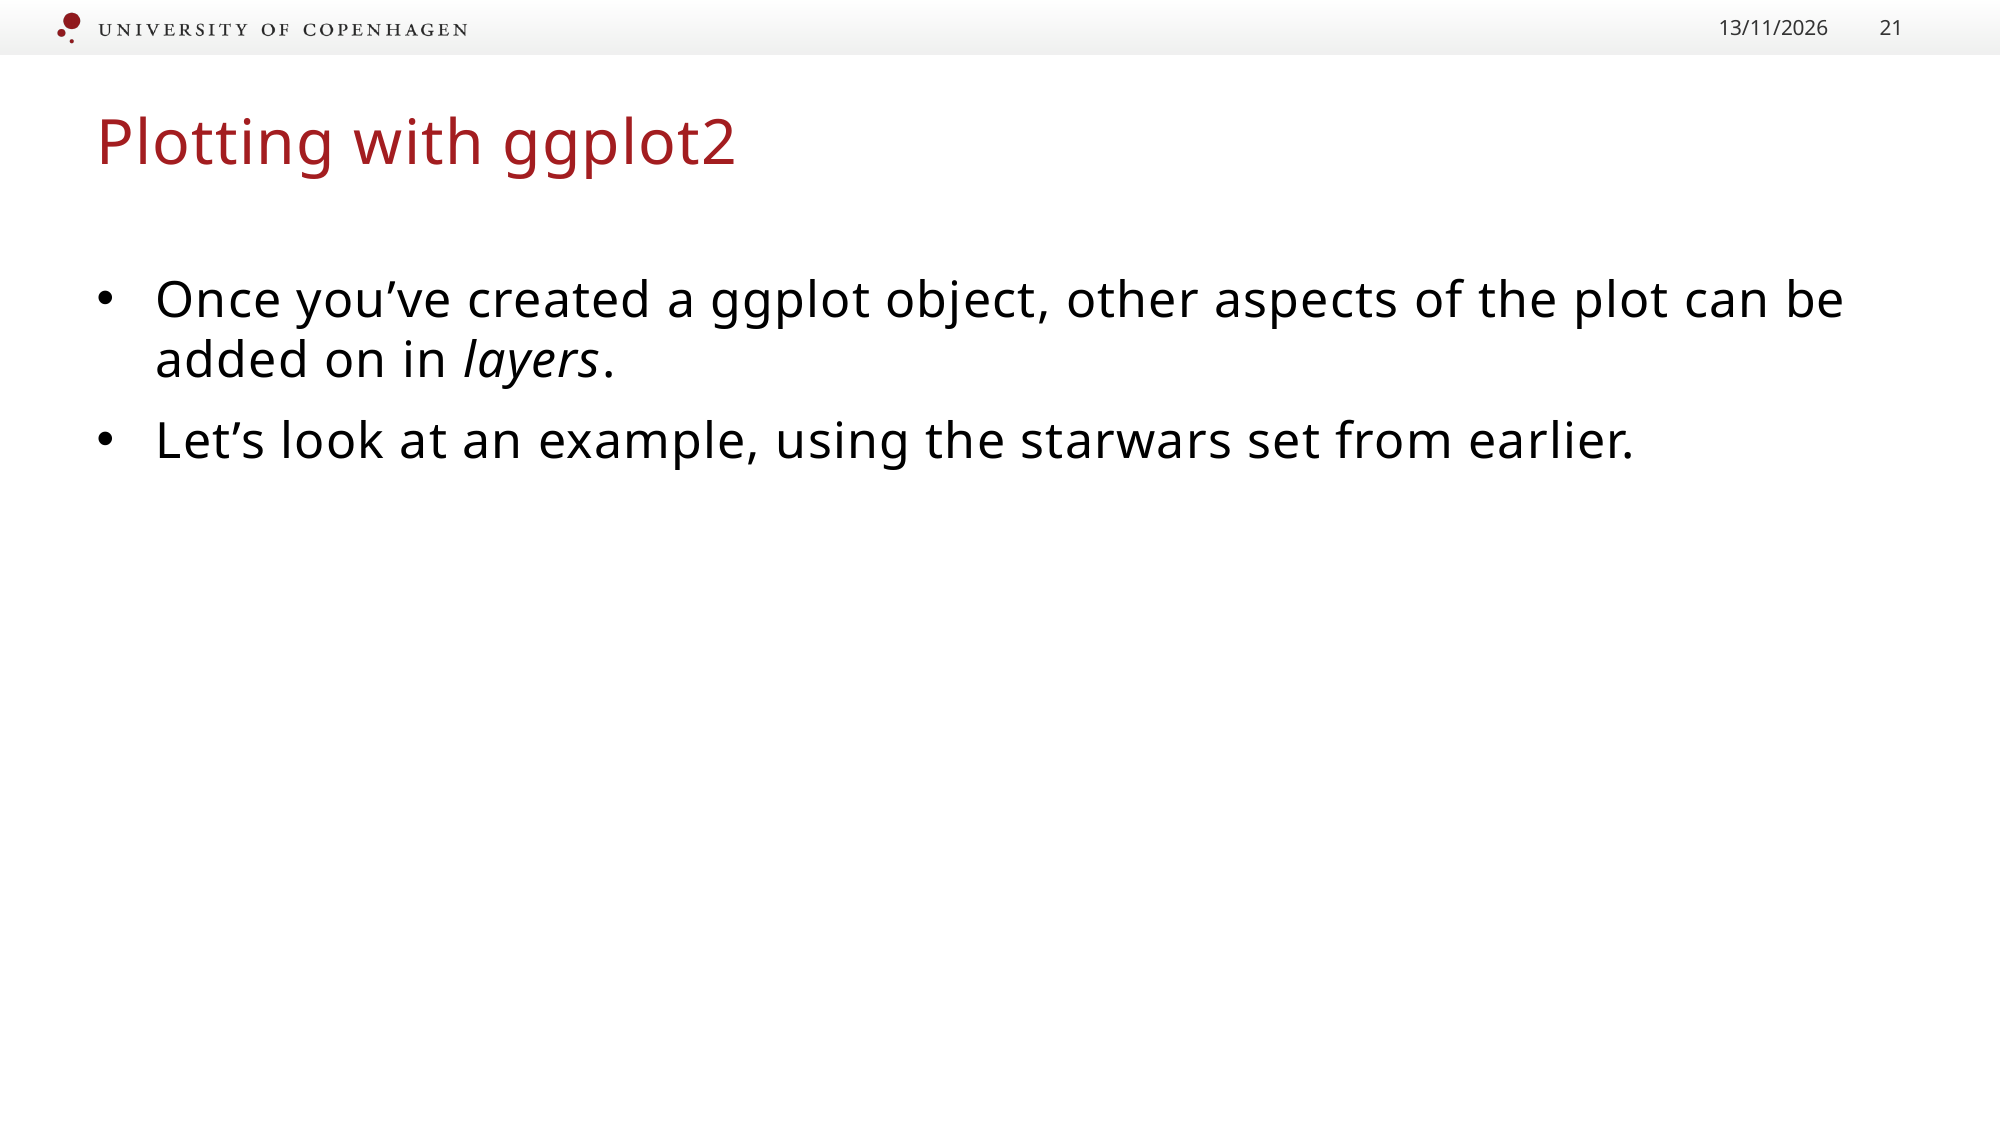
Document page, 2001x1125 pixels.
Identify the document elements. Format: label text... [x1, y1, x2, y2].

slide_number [1694, 14, 1829, 43]
slide_number 21 [1840, 14, 1904, 43]
title Plotting with ggplot2 [96, 101, 1904, 244]
list Once you’ve created a ggplot object, other aspects of the plot can be added on in layers. Let’s look at an example, using the starwars set from earlier. [96, 267, 1904, 1034]
picture [92, 15, 475, 42]
